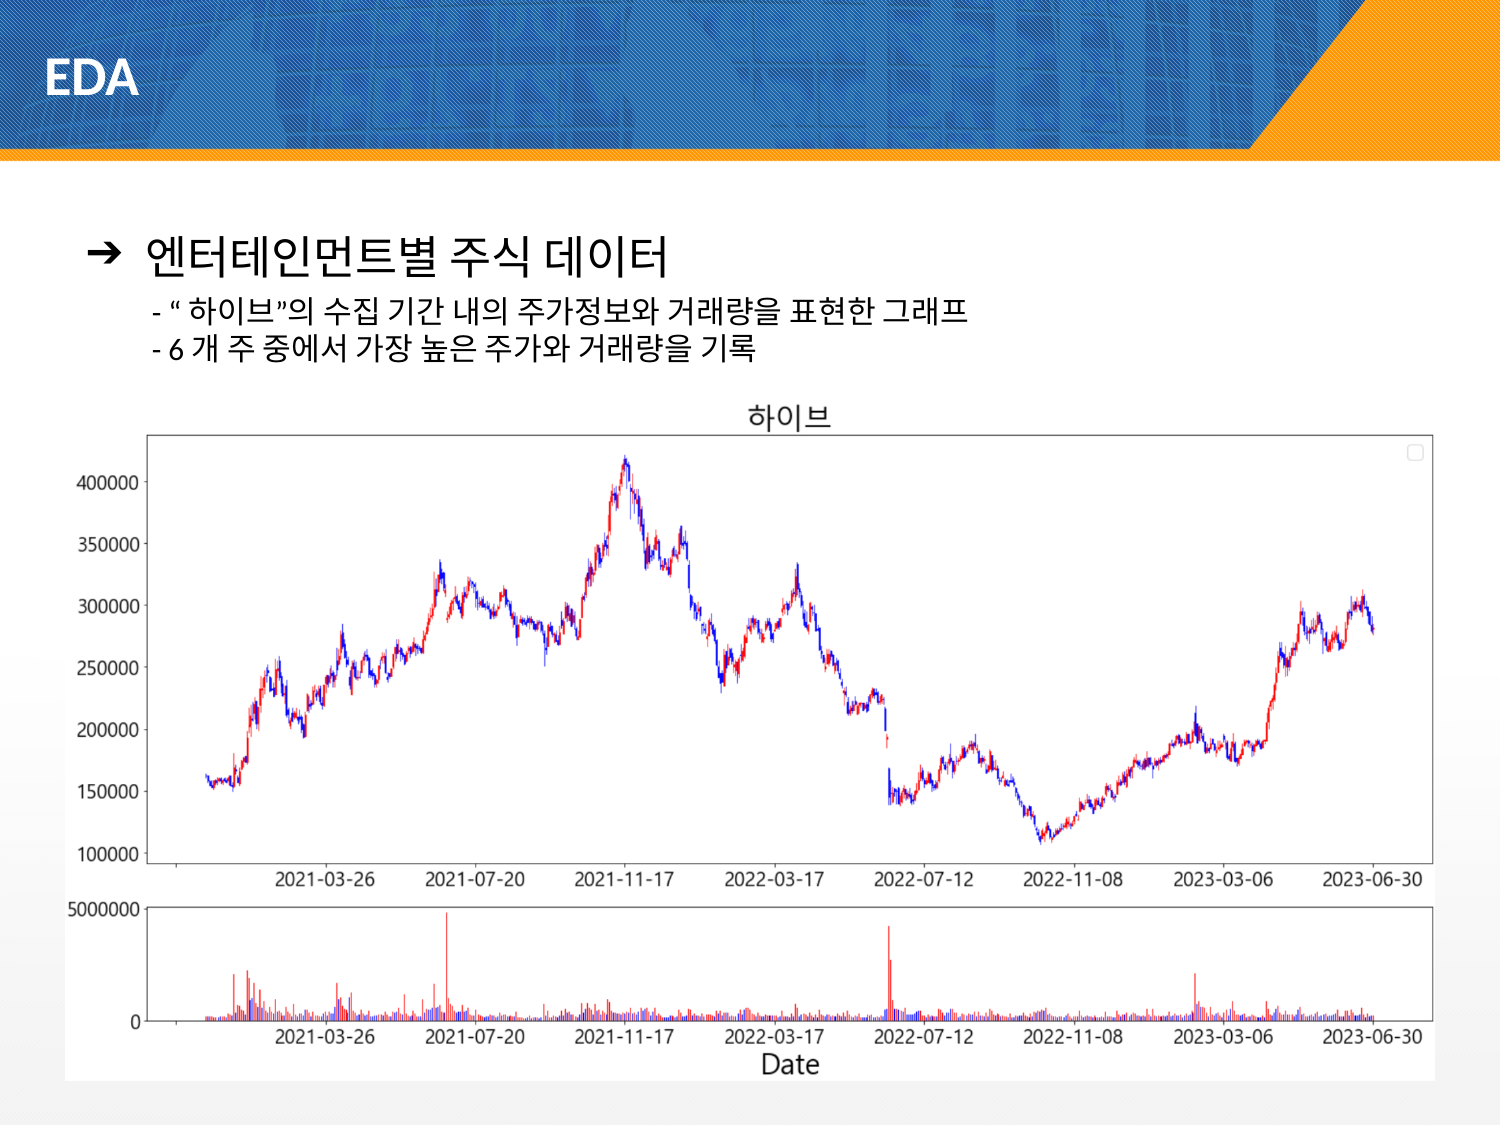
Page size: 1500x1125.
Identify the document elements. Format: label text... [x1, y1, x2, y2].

text_box - “하이브”의 수집 기간 내의 주가정보와 거래량을 표현한 그래프 - 6개 주 중에서 가장 높은 주가와 거래량을 기록 [136, 276, 1452, 353]
title EDA [29, 7, 1287, 138]
picture [0, 0, 1500, 1125]
text_box 엔터테인먼트별 주식 데이터 [55, 206, 767, 307]
